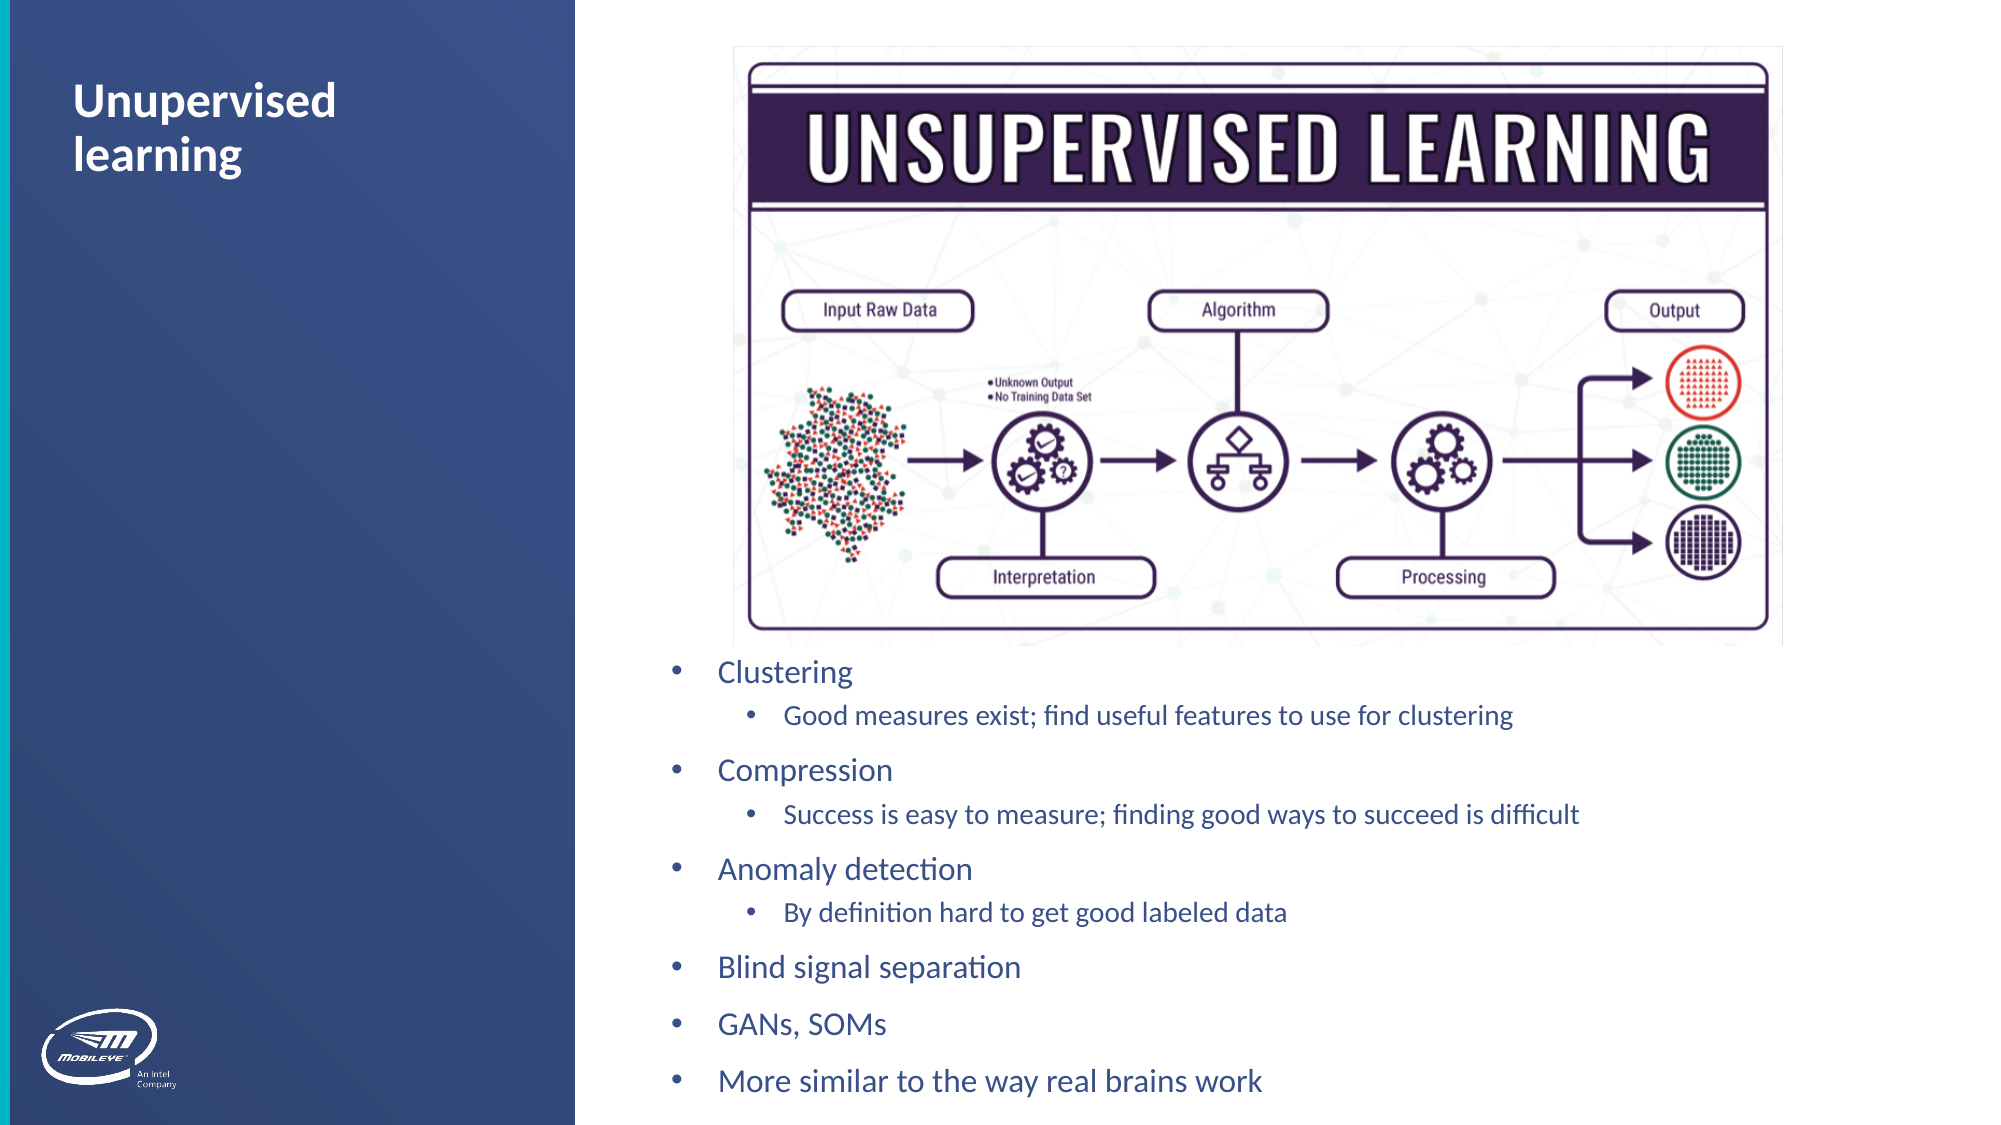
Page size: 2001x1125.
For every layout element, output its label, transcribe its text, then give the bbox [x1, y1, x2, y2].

picture [732, 45, 1784, 647]
list Unupervised learning [58, 66, 497, 375]
list Clustering Good measures exist; find useful features to use for clustering Compression Success is easy to measure; finding good ways to succeed is difficult Anomaly detection By definition hard to get good labeled data Blind signal separation GANs, SOMs More similar to the way real brains work [656, 646, 1894, 1065]
